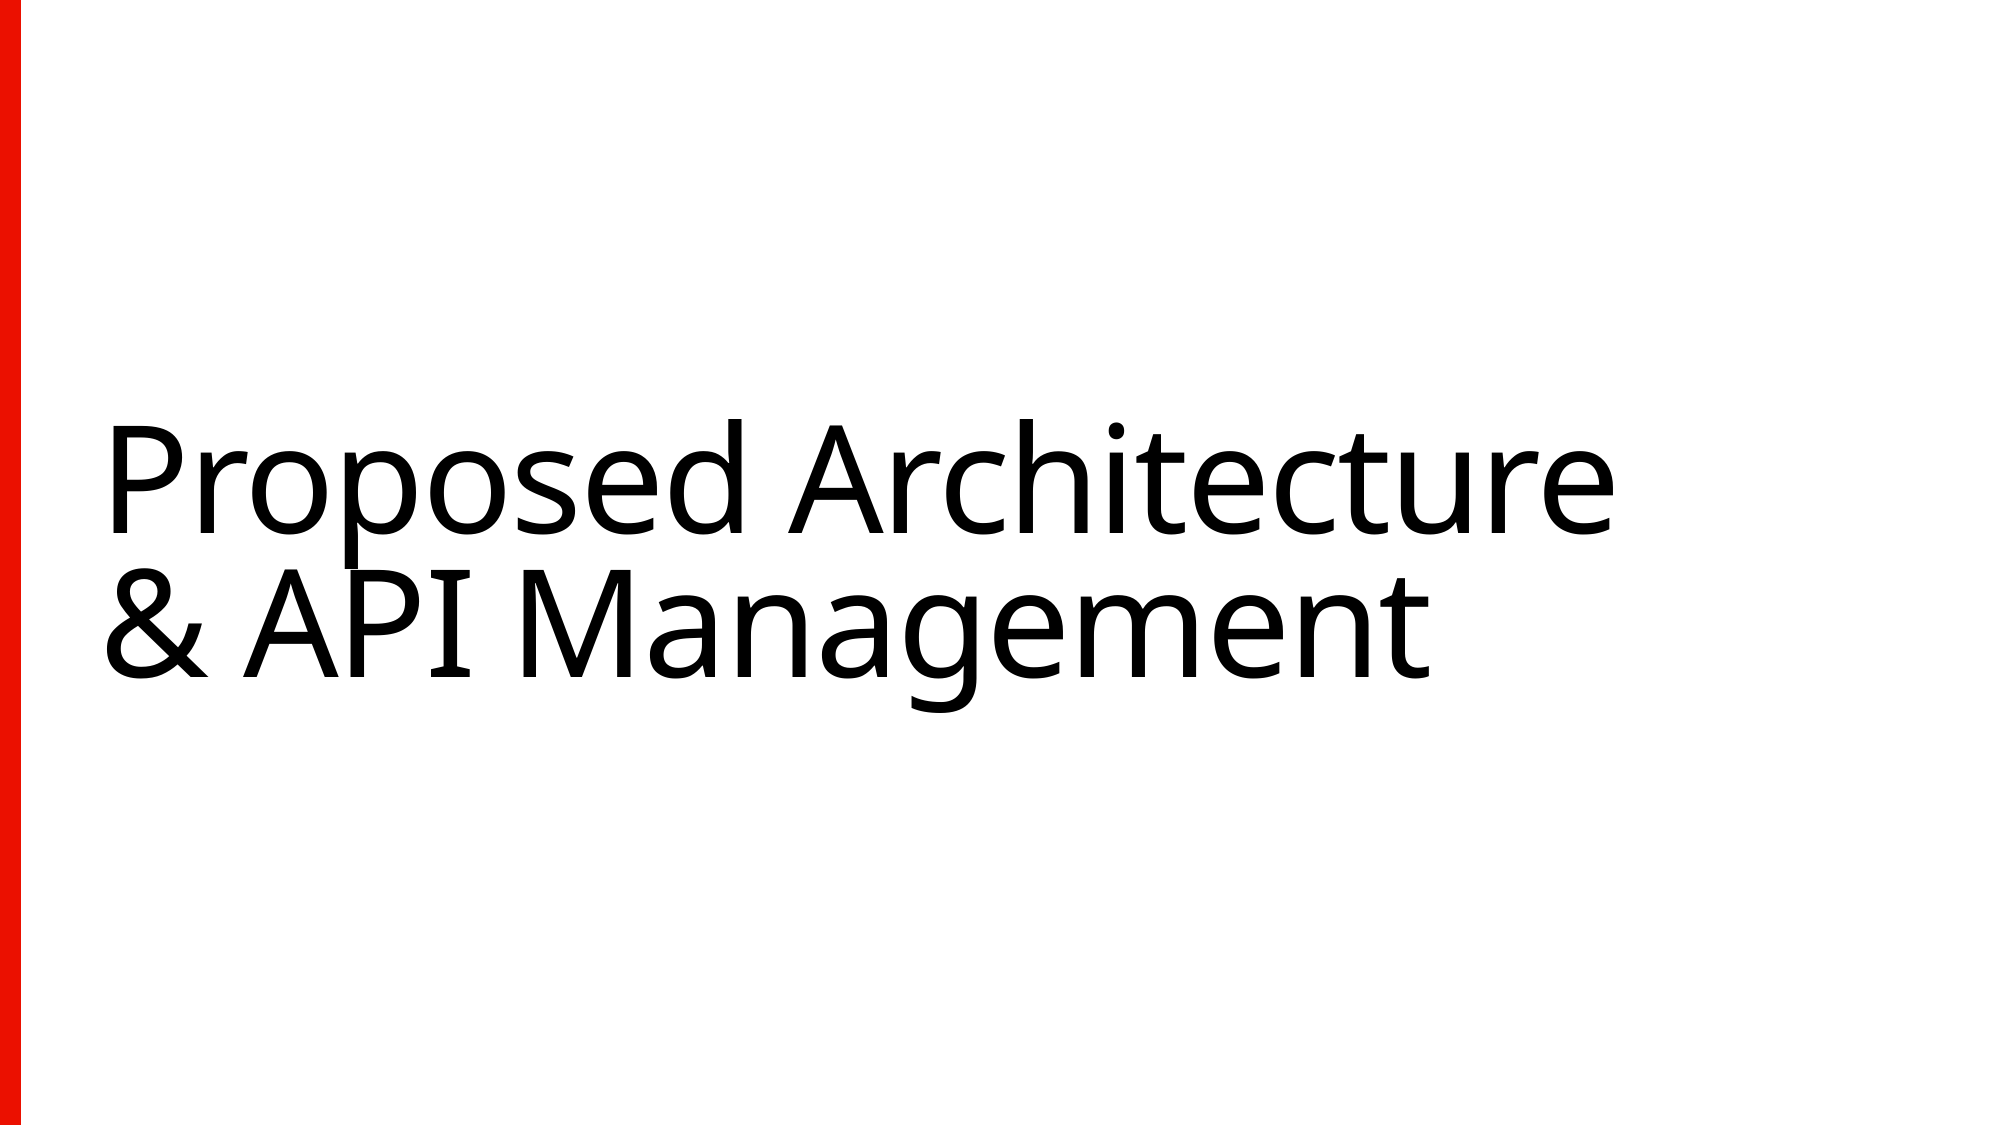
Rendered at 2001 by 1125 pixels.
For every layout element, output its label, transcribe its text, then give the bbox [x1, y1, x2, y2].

title Proposed Architecture & API Management [99, 409, 1900, 716]
